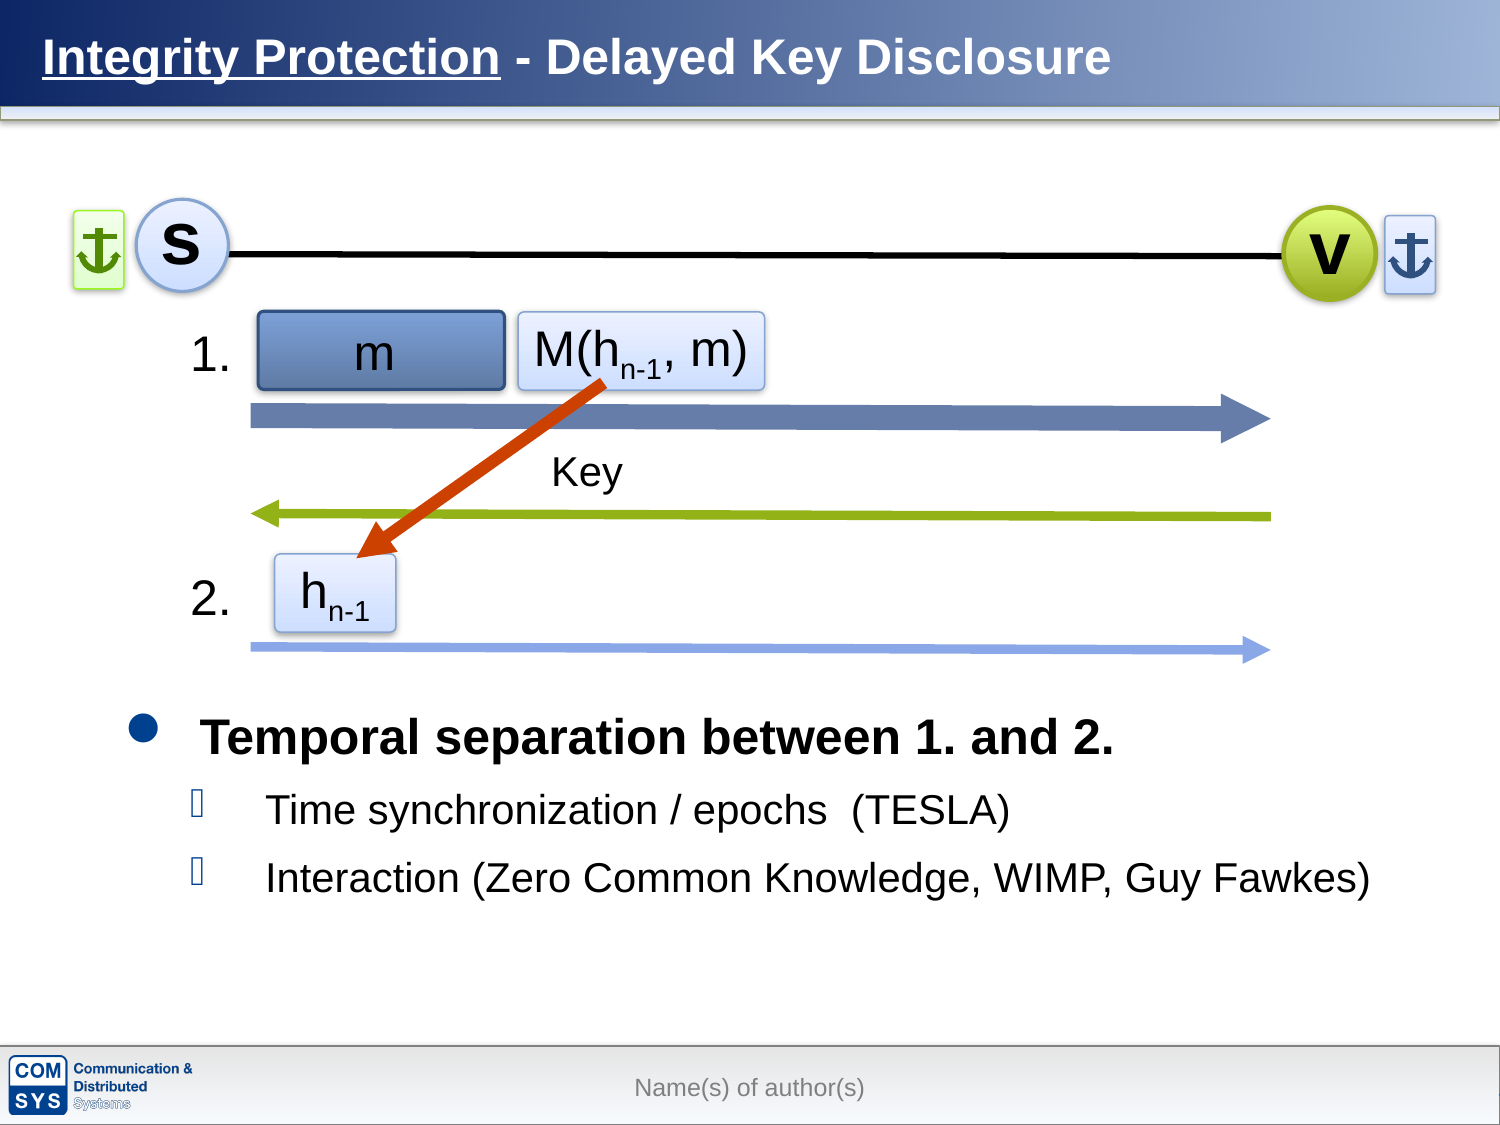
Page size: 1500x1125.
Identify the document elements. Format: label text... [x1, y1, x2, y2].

title Integrity Protection - Delayed Key Disclosure [27, 16, 1464, 92]
text_box [1282, 223, 1294, 252]
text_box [356, 382, 639, 559]
list Temporal separation between 1. and 2. Time synchronization / epochs (TESLA) Interaction (Zero Common Knowledge, WIMP, Guy Fawkes) [100, 620, 1500, 1098]
text_box [135, 217, 145, 274]
text_box [218, 215, 230, 252]
text_box s [145, 181, 218, 287]
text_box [174, 310, 1271, 651]
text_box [201, 253, 1330, 257]
text_box [218, 265, 225, 276]
text_box v [1294, 192, 1366, 298]
text_box [161, 287, 204, 293]
text_box [1366, 223, 1377, 284]
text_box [1384, 215, 1436, 295]
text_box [73, 210, 125, 290]
text_box [1284, 265, 1294, 284]
